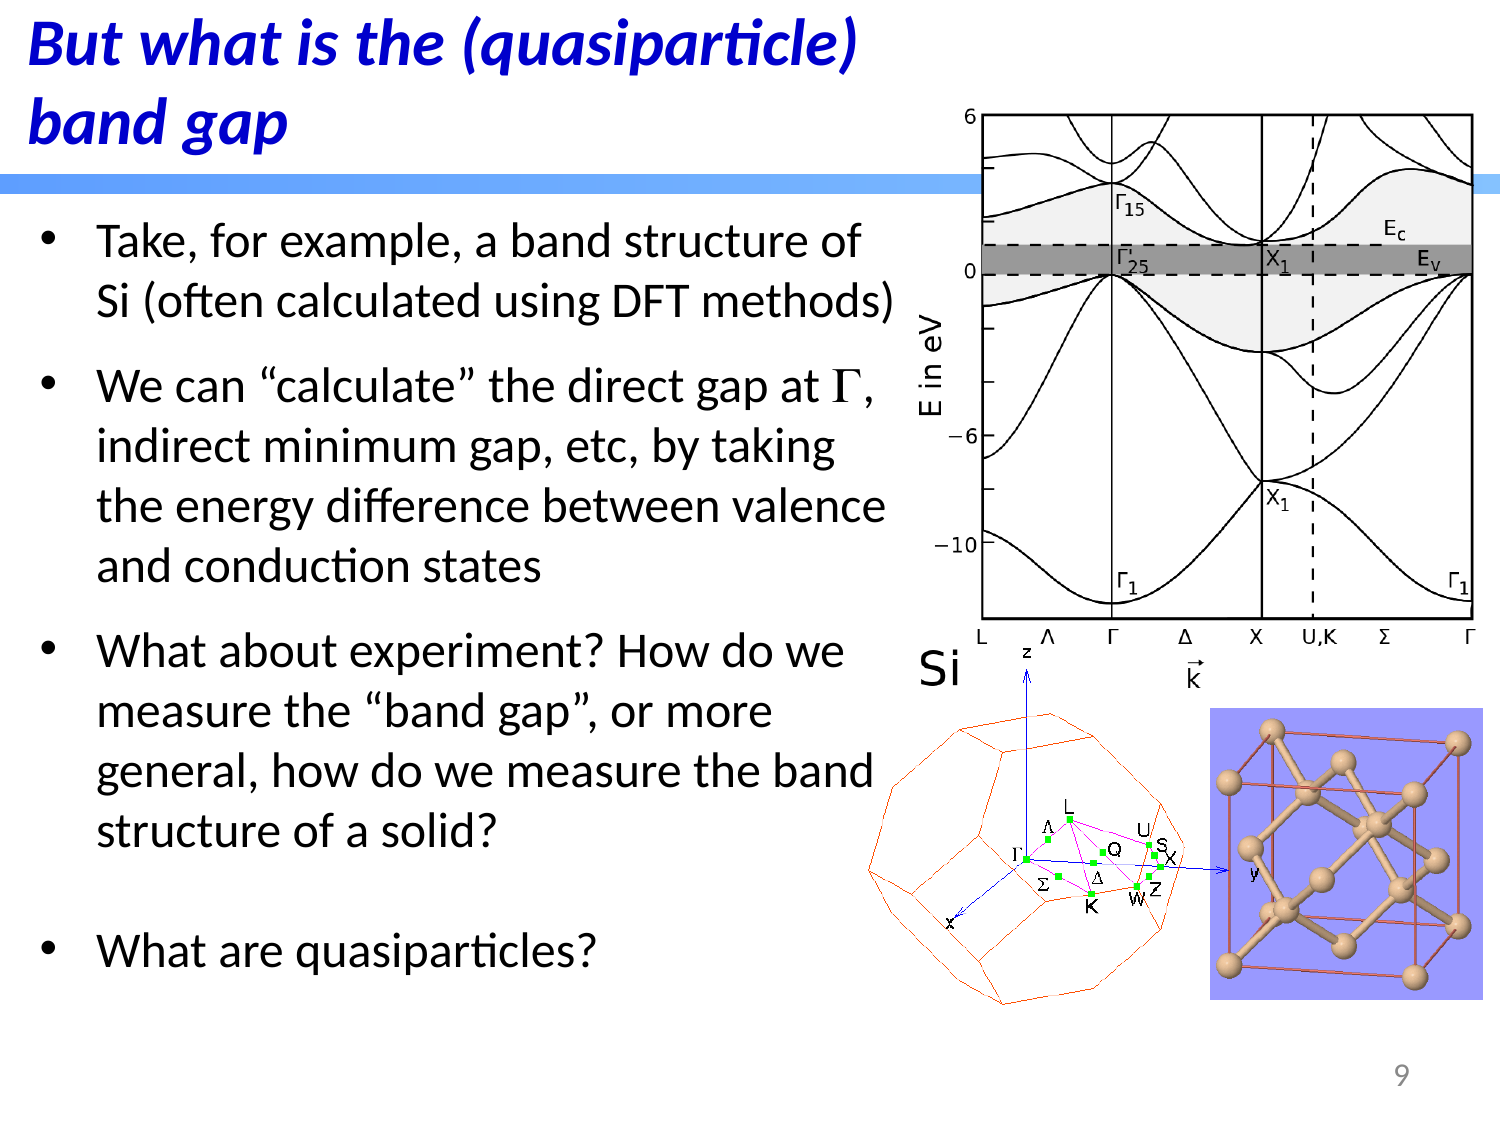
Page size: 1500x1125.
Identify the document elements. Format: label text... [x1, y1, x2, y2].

text_box Take, for example, a band structure of Si (often calculated using DFT methods) We can “calculate” the direct gap at G, indirect minimum gap, etc, by taking the energy difference between valence and conduction states What about experiment? How do we measure the “band gap”, or more general, how do we measure the band structure of a solid? What are quasiparticles? [24, 199, 907, 985]
picture [849, 105, 1483, 1013]
slide_number 9 [1074, 1042, 1425, 1103]
text_box [0, 173, 907, 196]
text_box But what is the (quasiparticle) band gap [12, 0, 988, 173]
text_box [1484, 173, 1500, 196]
